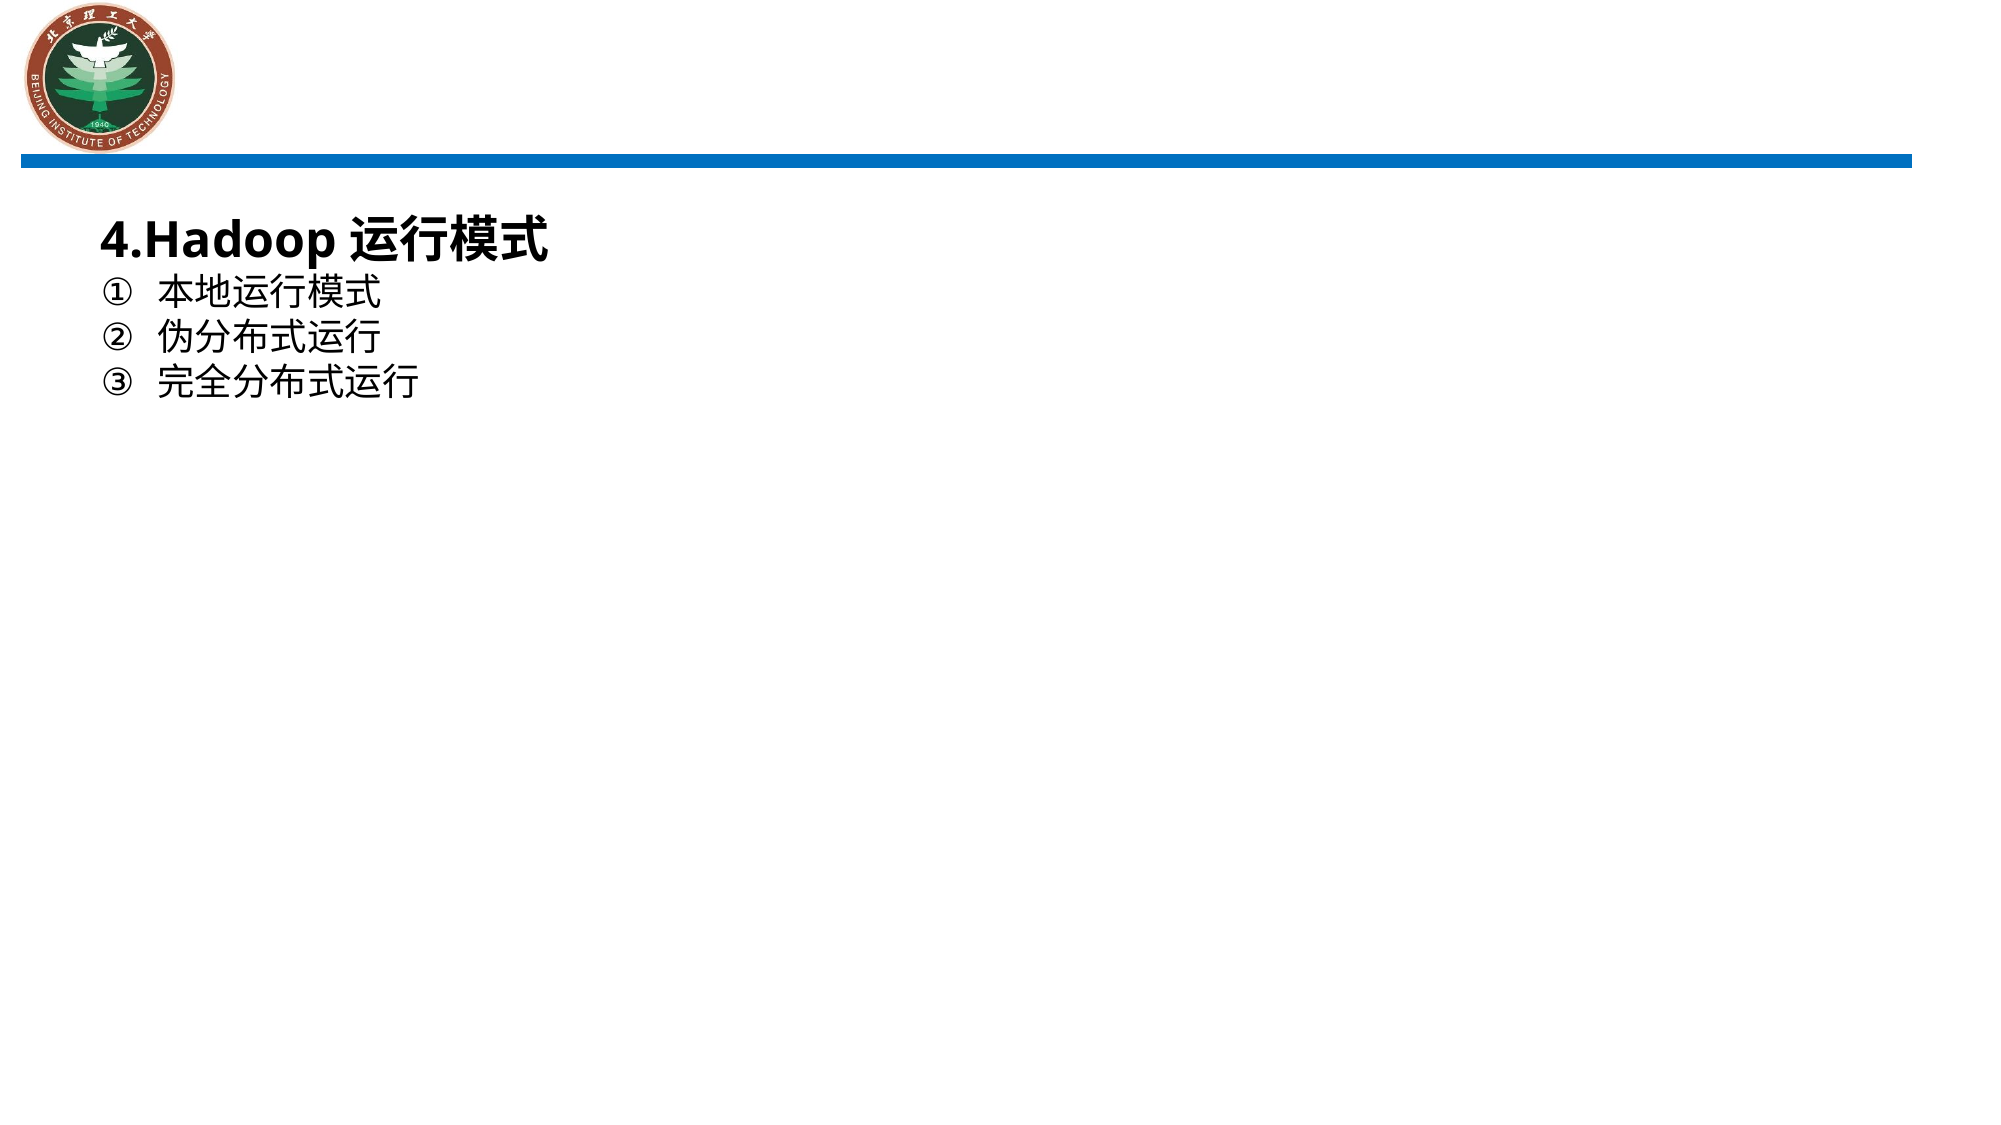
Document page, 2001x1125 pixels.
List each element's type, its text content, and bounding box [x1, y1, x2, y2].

text_box [21, 154, 1912, 168]
text_box 4.Hadoop运行模式 本地运行模式 伪分布式运行 完全分布式运行 [86, 200, 1086, 411]
picture [21, 0, 178, 156]
